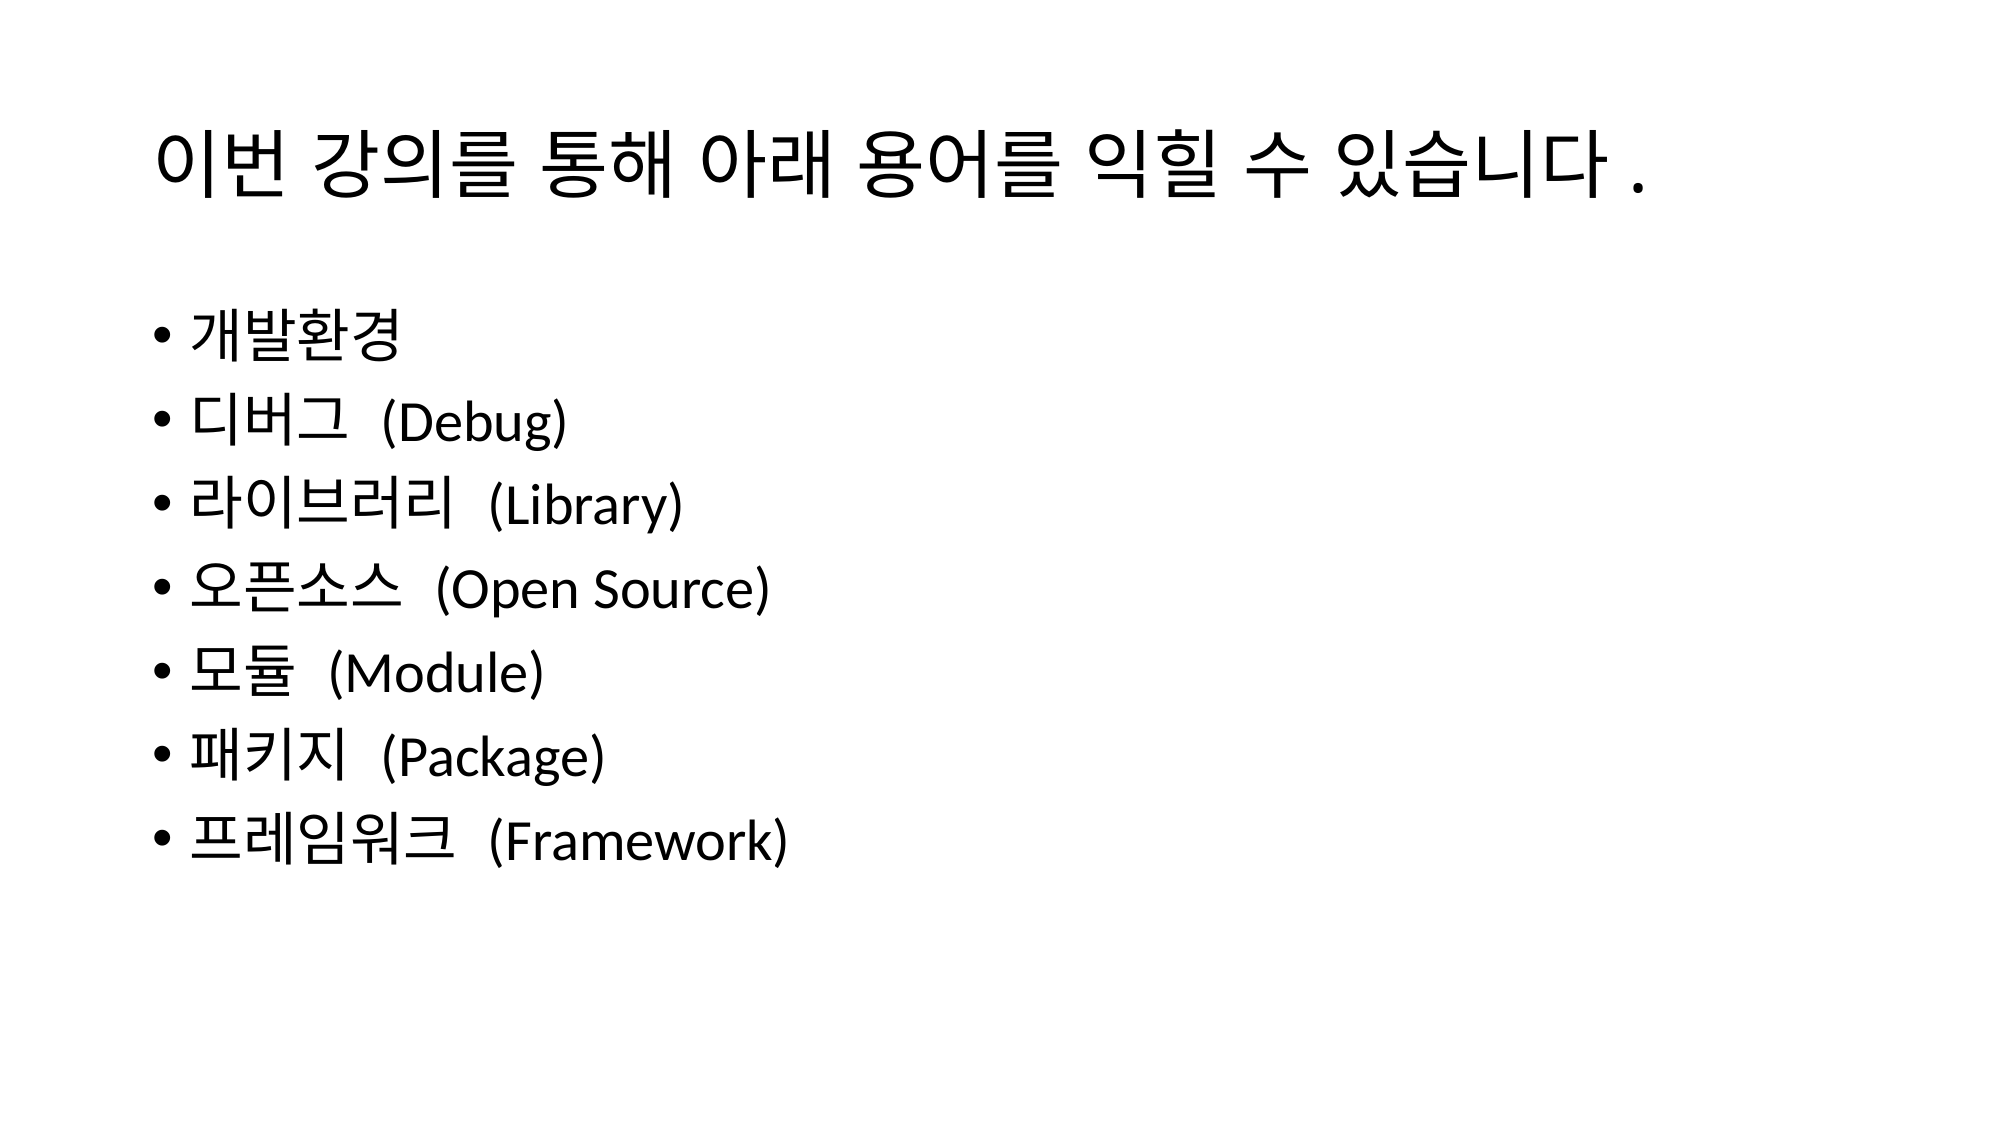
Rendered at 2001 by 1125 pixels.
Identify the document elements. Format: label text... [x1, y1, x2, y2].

list 개발환경 디버그 (Debug) 라이브러리 (Library) 오픈소스 (Open Source) 모듈 (Module) 패키지 (Package) 프레임워크 (Framework) [137, 299, 1863, 1014]
title 이번 강의를 통해 아래 용어를 익힐 수 있습니다. [137, 59, 1863, 278]
